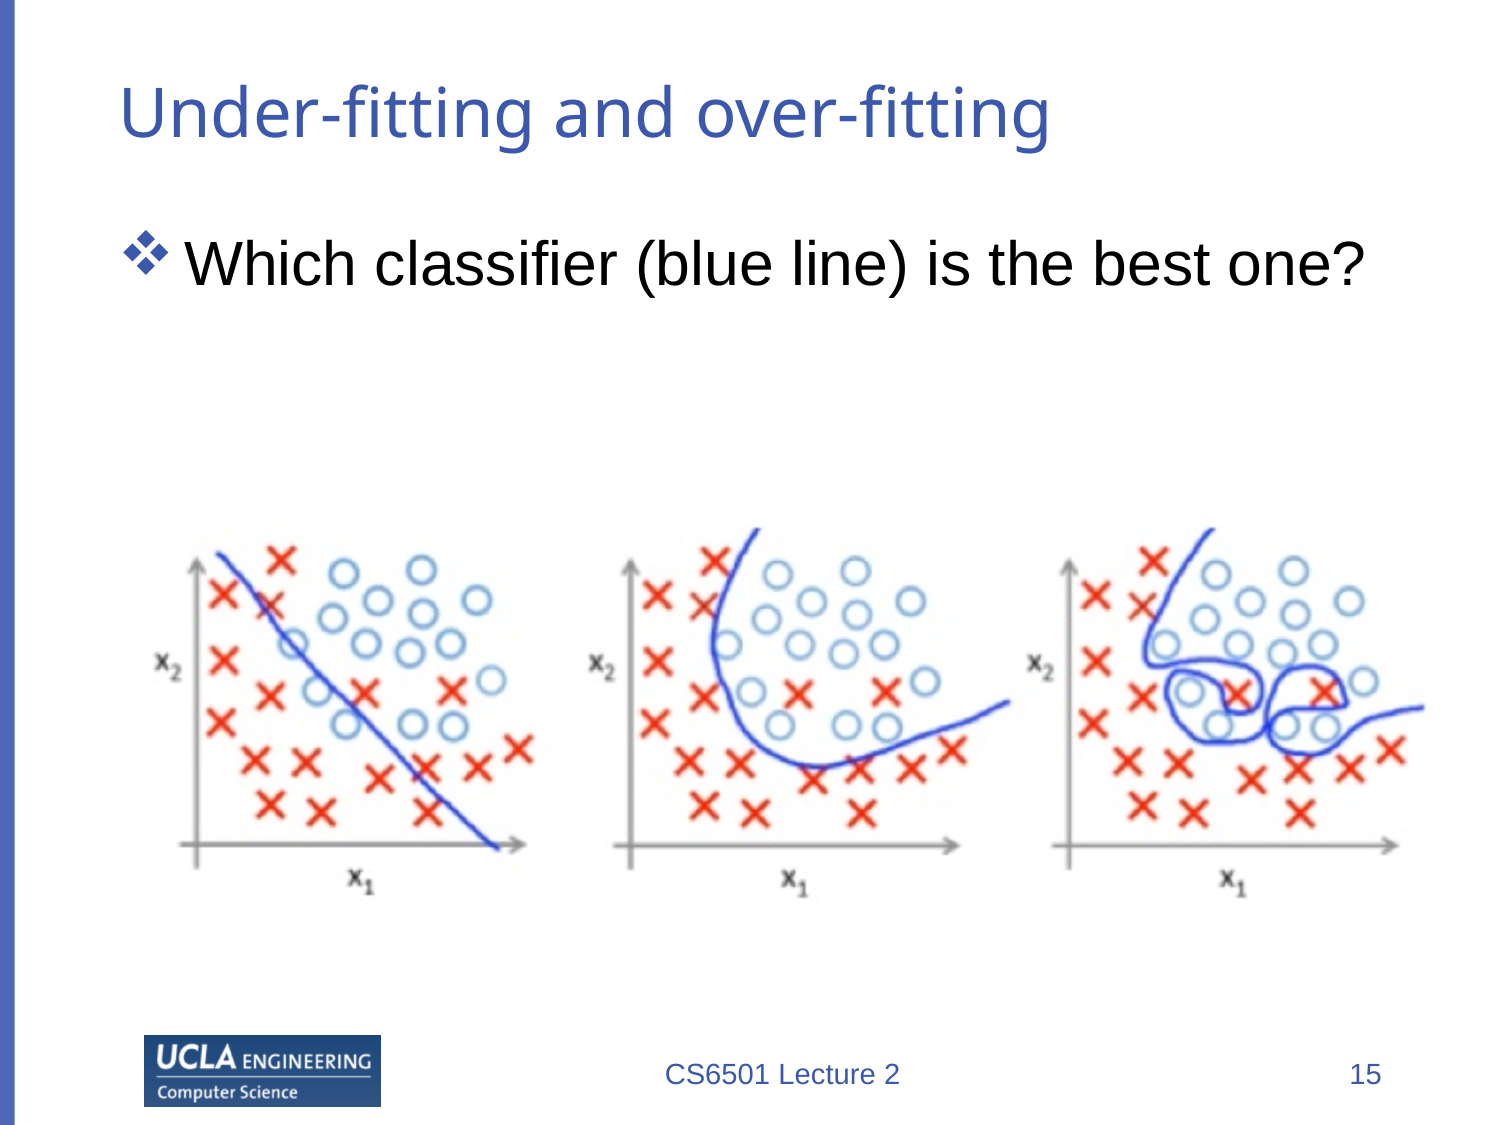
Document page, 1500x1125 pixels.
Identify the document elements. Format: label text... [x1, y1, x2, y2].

picture [144, 1035, 381, 1107]
picture [122, 469, 1454, 956]
list Which classifier (blue line) is the best one? [103, 208, 1397, 1014]
title Under-fitting and over-fitting [103, 59, 1397, 171]
slide_number 15 [1177, 1042, 1397, 1103]
footer CS6501 Lecture 2 [496, 1042, 1069, 1103]
